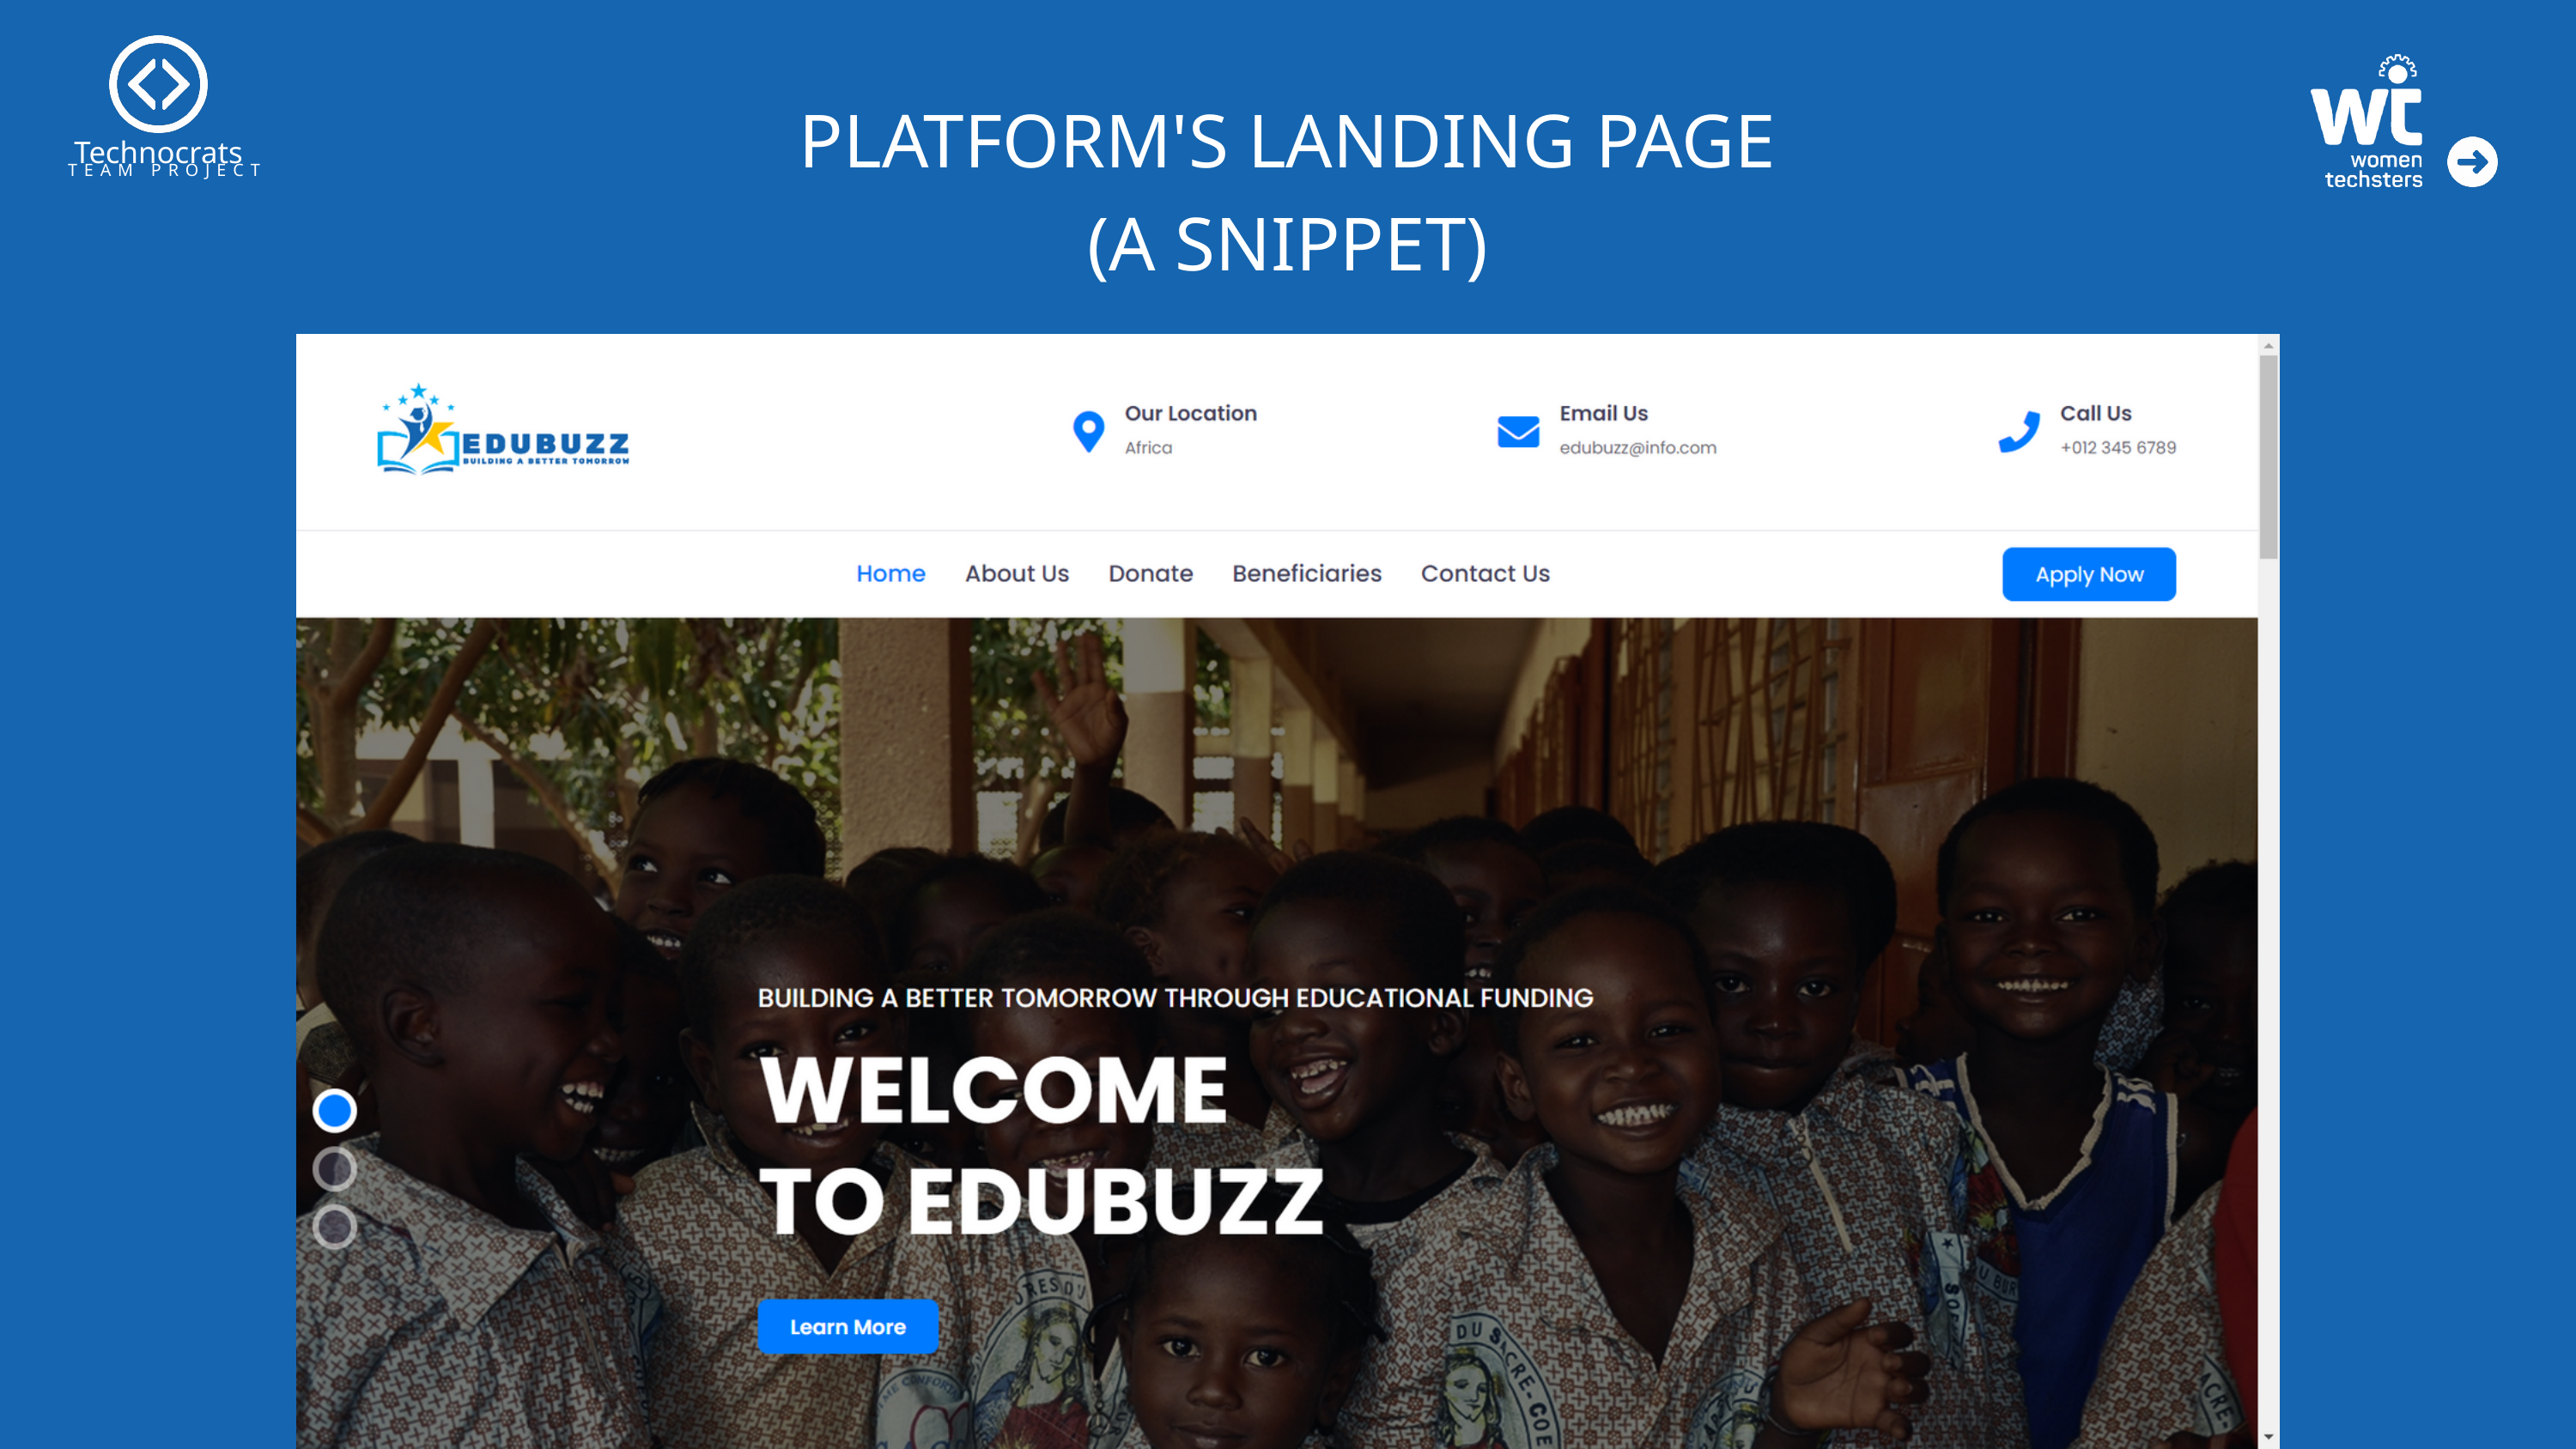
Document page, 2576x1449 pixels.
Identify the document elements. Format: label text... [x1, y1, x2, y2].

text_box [0, 35, 340, 187]
text_box PLATFORM'S LANDING PAGE (A SNIPPET) [498, 80, 2078, 286]
picture [296, 333, 2280, 1449]
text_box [2310, 54, 2498, 187]
